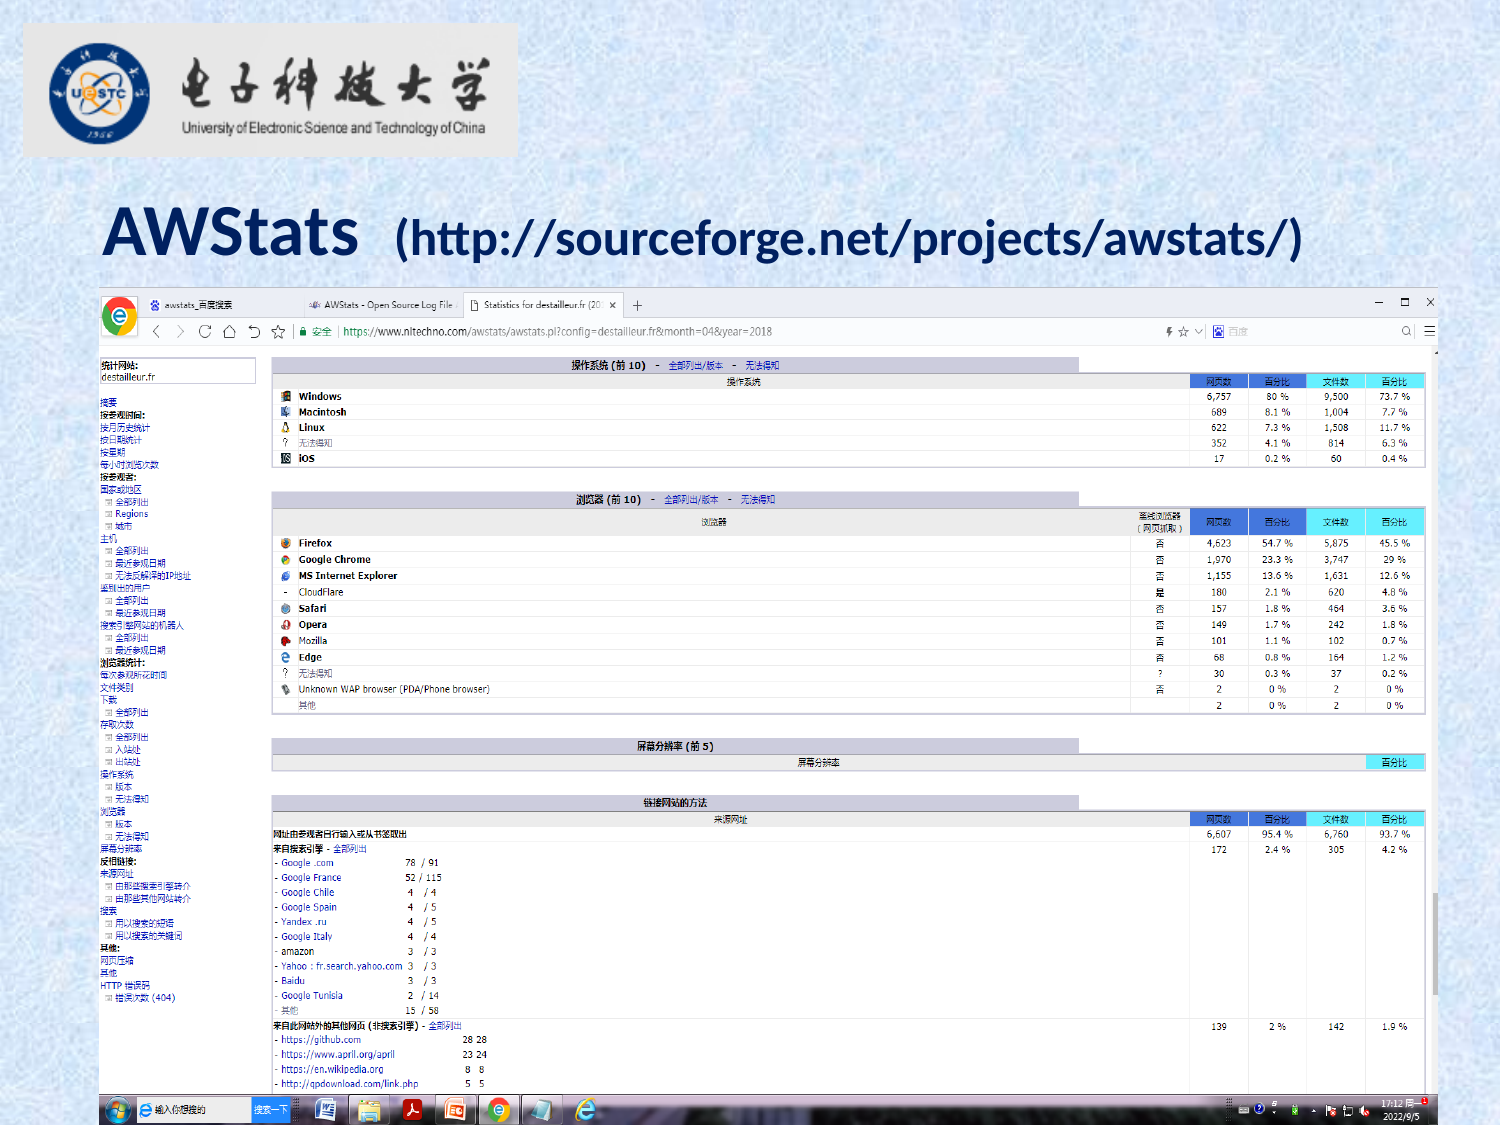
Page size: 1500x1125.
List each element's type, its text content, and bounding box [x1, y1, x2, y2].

picture [0, 0, 1500, 1125]
title AWStats (http://sourceforge.net/projects/awstats/) [87, 174, 1438, 323]
